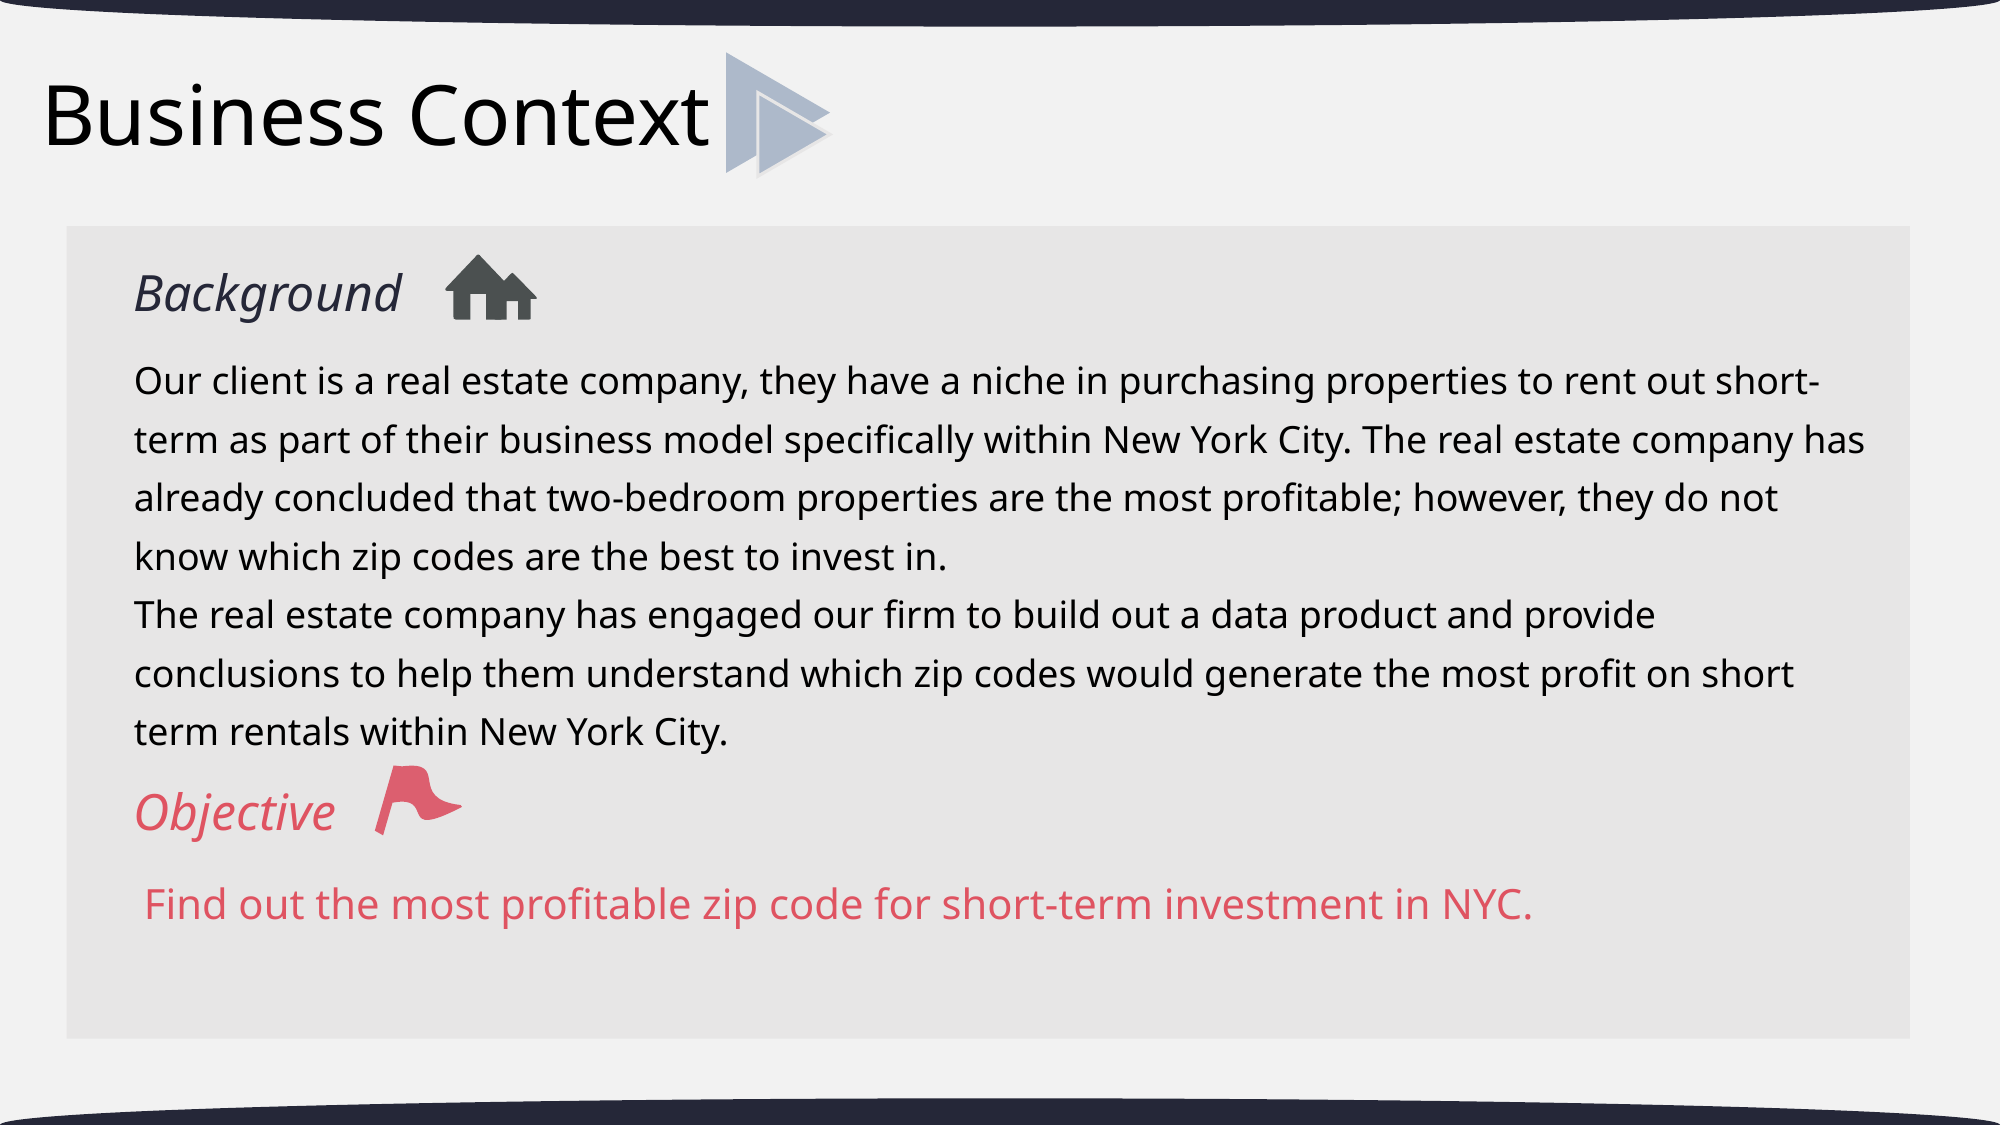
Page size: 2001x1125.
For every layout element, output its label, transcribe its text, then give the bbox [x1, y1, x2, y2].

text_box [106, 241, 1886, 734]
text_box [118, 765, 1591, 1033]
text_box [444, 253, 538, 320]
text_box [66, 226, 1910, 1039]
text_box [725, 52, 831, 177]
title Business Context [14, 48, 739, 190]
